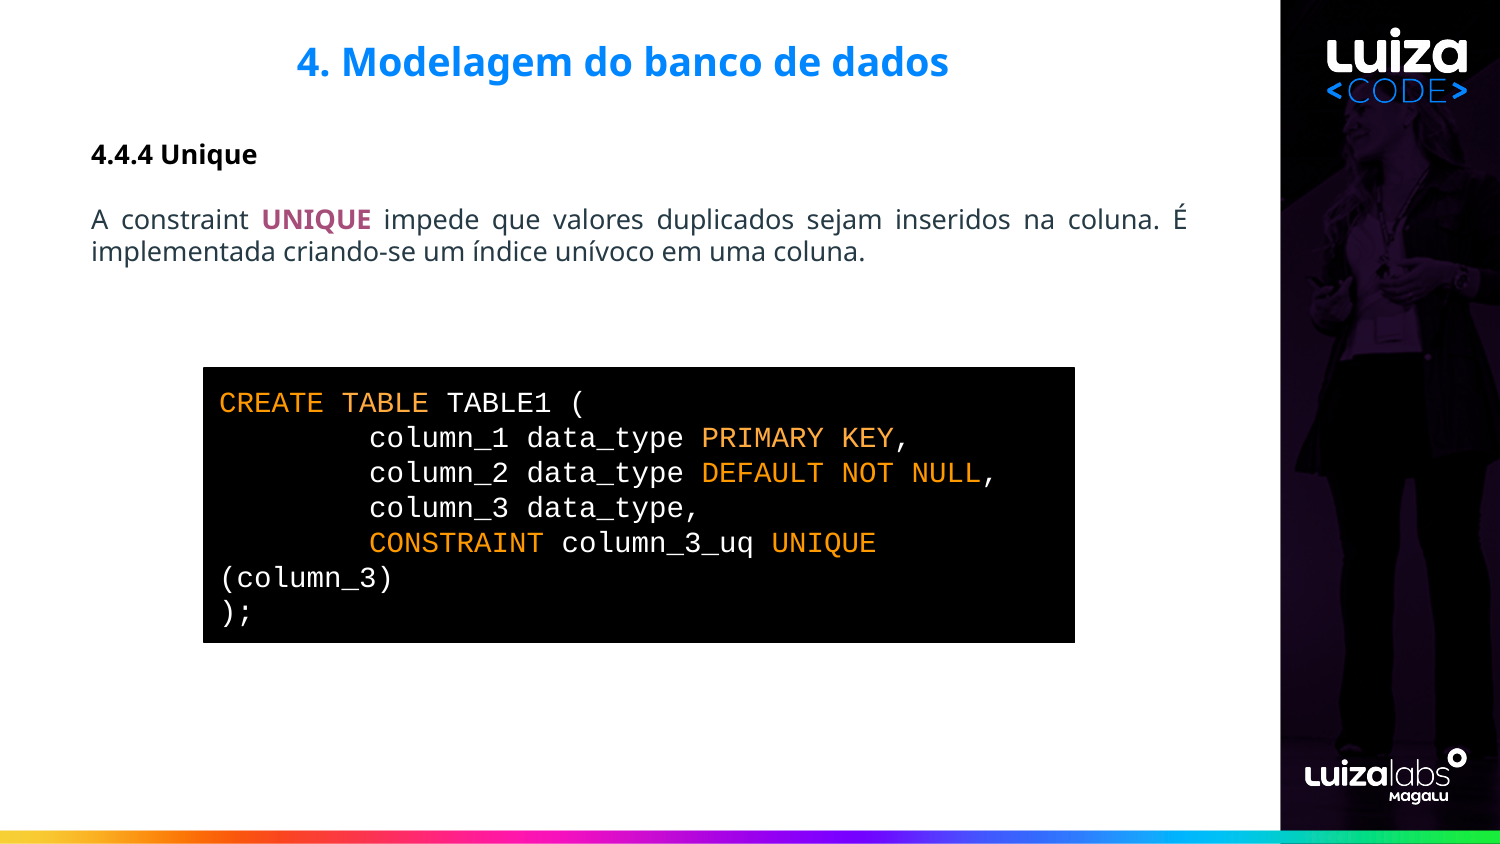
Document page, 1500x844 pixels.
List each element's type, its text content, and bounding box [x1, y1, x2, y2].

picture [0, 830, 1156, 844]
picture [1233, 0, 1500, 844]
text_box 4.4.4 Unique A constraint UNIQUE impede que valores duplicados sejam inseridos na coluna. É implementada criando-se um índice unívoco em uma coluna. [76, 122, 1203, 349]
text_box CREATE TABLE TABLE1 ( column_1 data_type PRIMARY KEY, column_2 data_type DEFAULT NOT NULL, column_3 data_type, CONSTRAINT column_3_uq UNIQUE (column_3) ); [204, 368, 1075, 643]
list 4. Modelagem do banco de dados [49, 14, 1197, 116]
